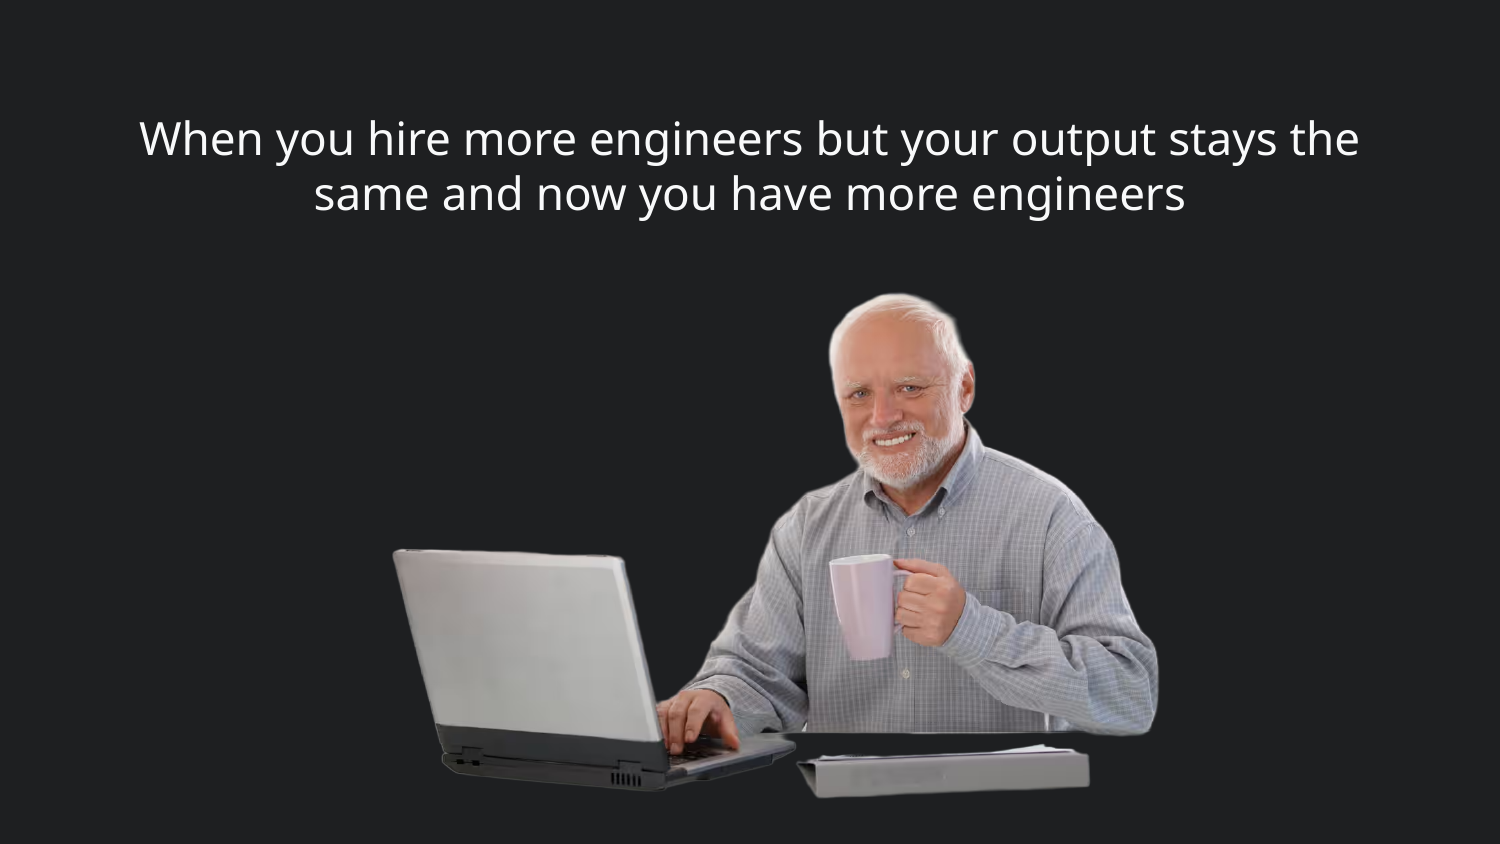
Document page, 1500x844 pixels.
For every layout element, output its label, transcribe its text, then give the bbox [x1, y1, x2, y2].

picture [331, 289, 1169, 801]
text_box When you hire more engineers but your output stays the same and now you have more engineers [104, 94, 1396, 283]
